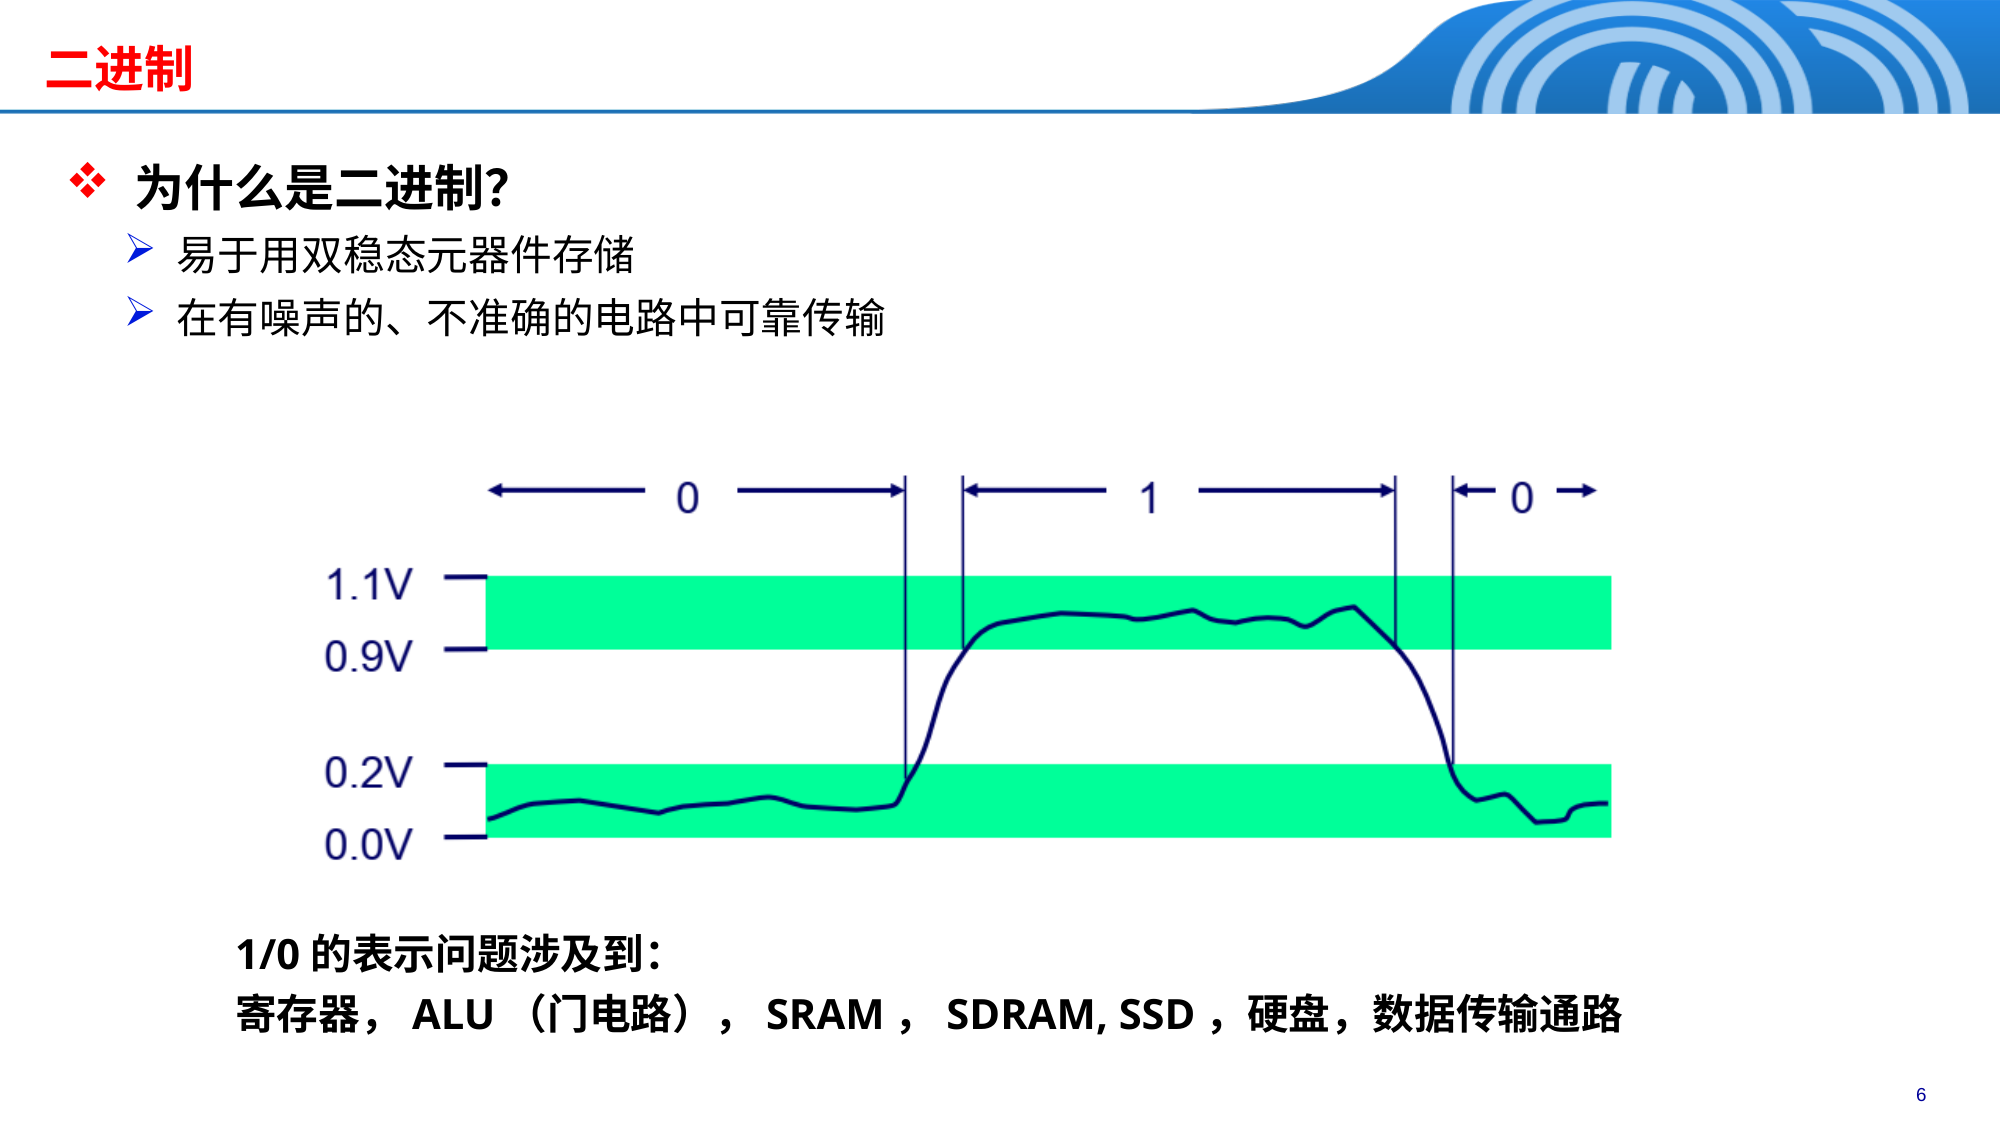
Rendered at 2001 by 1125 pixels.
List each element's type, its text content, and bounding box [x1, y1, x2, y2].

picture [302, 457, 1632, 882]
picture [0, 0, 2000, 114]
text_box 1/0的表示问题涉及到： 寄存器，ALU（门电路），SRAM，SDRAM, SSD，硬盘，数据传输通路 [220, 928, 1875, 1045]
list 为什么是二进制？ 易于用双稳态元器件存储 在有噪声的、不准确的电路中可靠传输 [54, 136, 1942, 1031]
title 二进制 [0, 40, 1202, 113]
